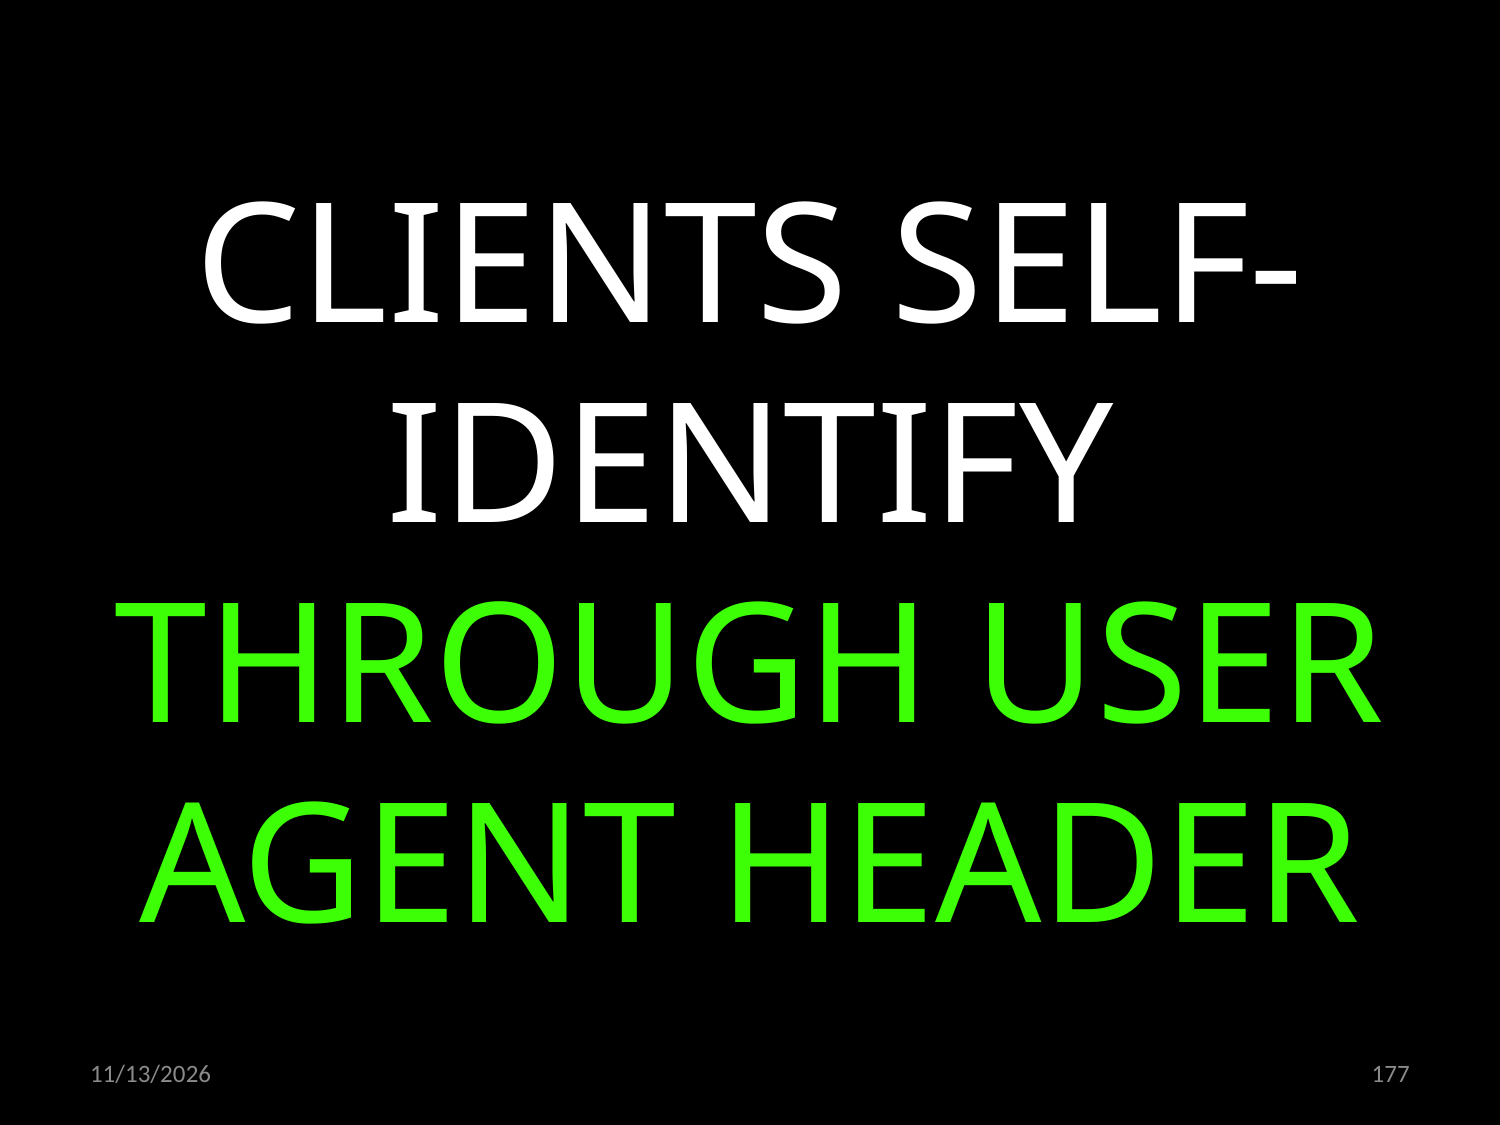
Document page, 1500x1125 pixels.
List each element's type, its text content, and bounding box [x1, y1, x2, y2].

slide_number 177 [1074, 1042, 1425, 1103]
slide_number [75, 1042, 425, 1103]
text_box CLIENTS SELF-IDENTIFY THROUGH USER AGENT HEADER [0, 148, 1500, 250]
